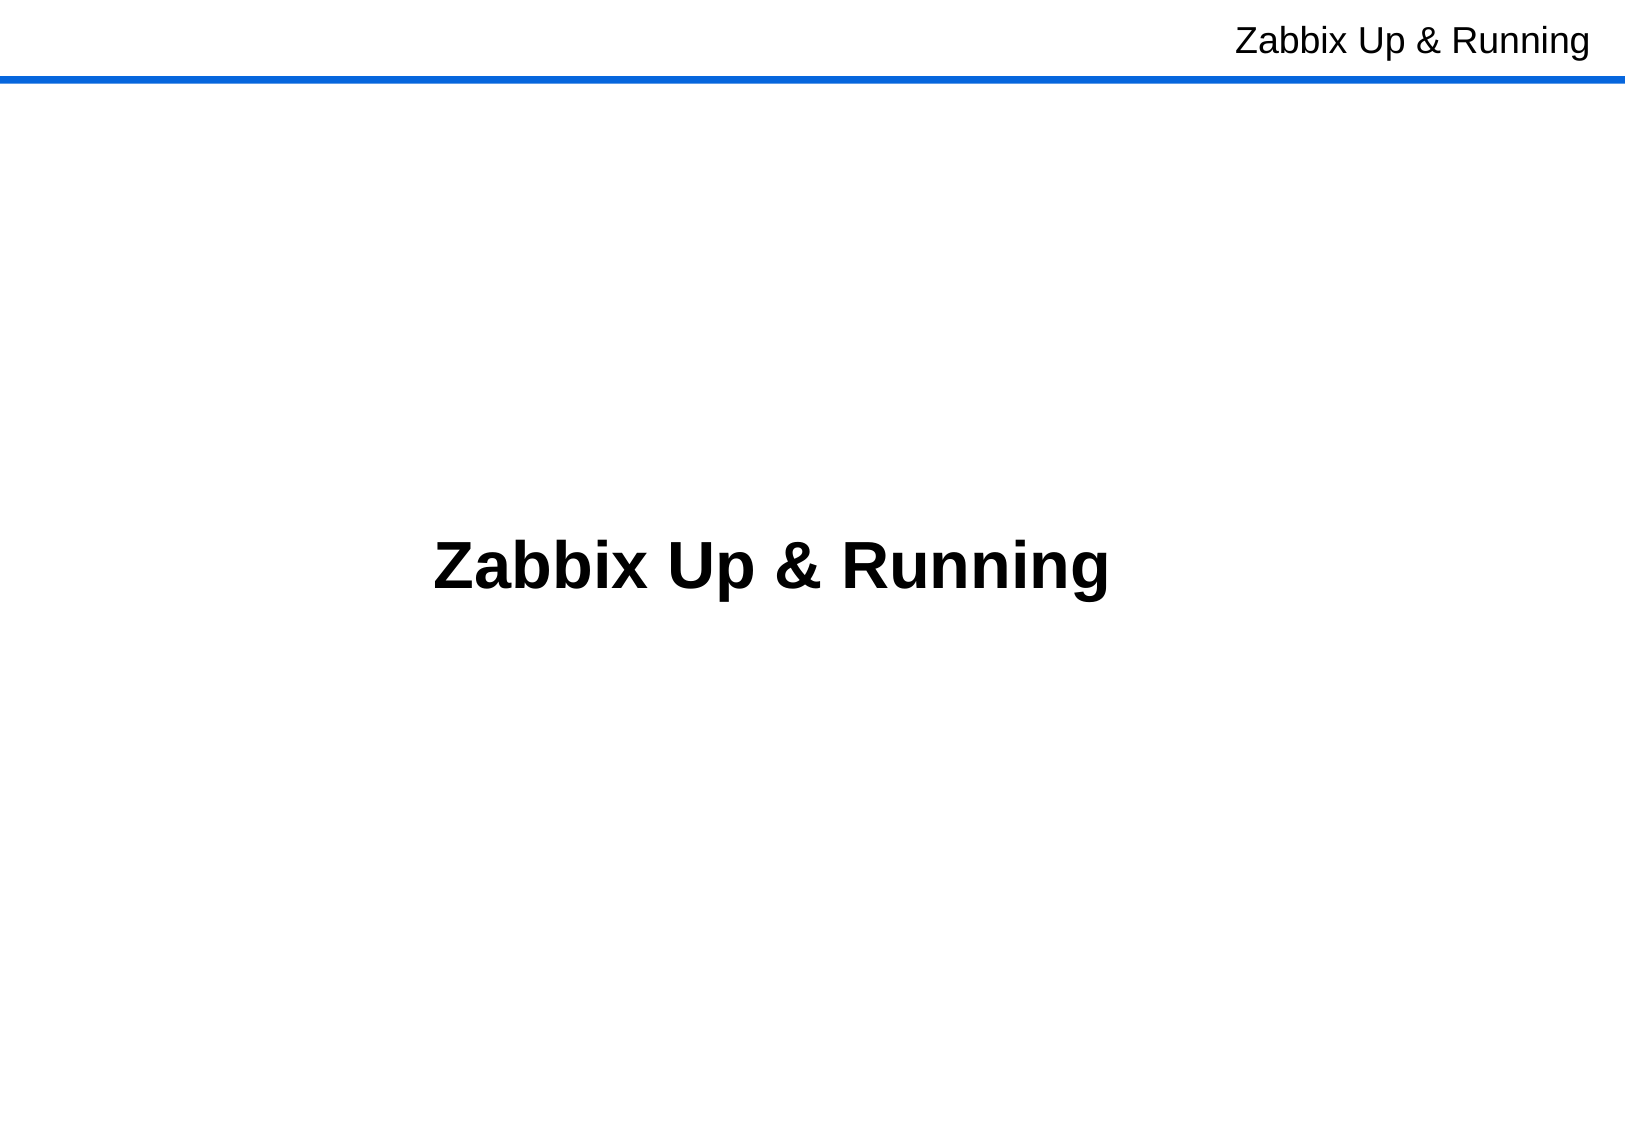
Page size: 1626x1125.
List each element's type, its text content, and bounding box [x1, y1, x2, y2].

text_box Zabbix Up & Running [886, 0, 1606, 79]
text_box Zabbix Up & Running [419, 514, 1177, 609]
